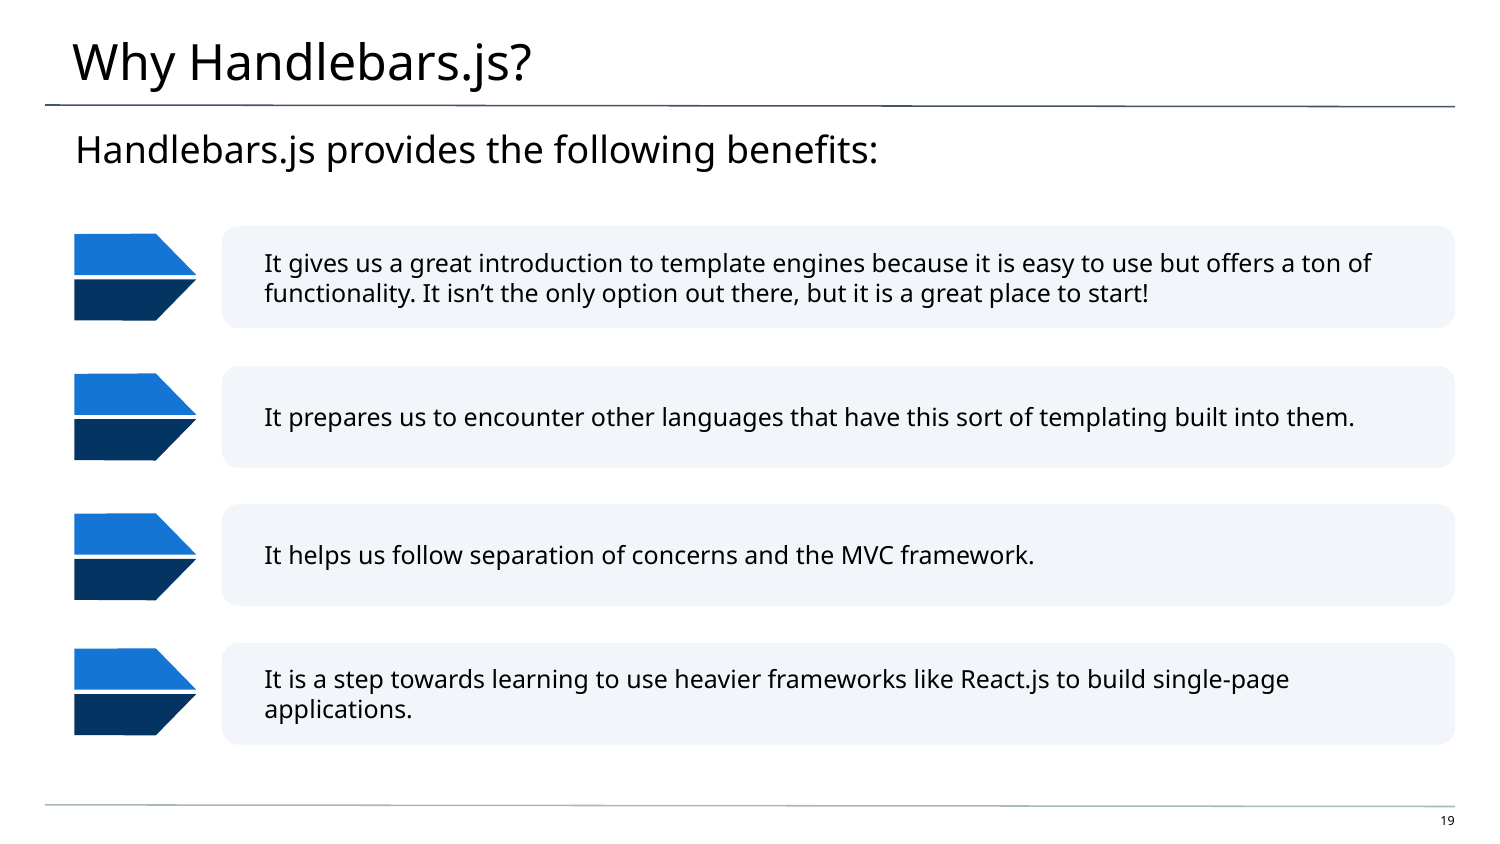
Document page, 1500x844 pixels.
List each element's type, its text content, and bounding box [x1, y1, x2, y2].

text_box [74, 279, 197, 321]
text_box It gives us a great introduction to template engines because it is easy to use but offers a ton of functionality. It isn’t the only option out there, but it is a great place to start! [221, 226, 1456, 329]
text_box [74, 233, 197, 276]
text_box [74, 694, 197, 736]
text_box It is a step towards learning to use heavier frameworks like React.js to build single-page applications. [221, 642, 1456, 745]
text_box [74, 558, 197, 601]
text_box [74, 419, 197, 461]
text_box It helps us follow separation of concerns and the MVC framework. [221, 504, 1456, 607]
text_box [74, 373, 197, 415]
title Why Handlebars.js? [0, 0, 1500, 88]
text_box [74, 513, 197, 555]
text_box [74, 648, 197, 690]
subtitle Handlebars.js provides the following benefits: [0, 110, 1500, 171]
text_box It prepares us to encounter other languages that have this sort of templating built into them. [221, 365, 1456, 468]
